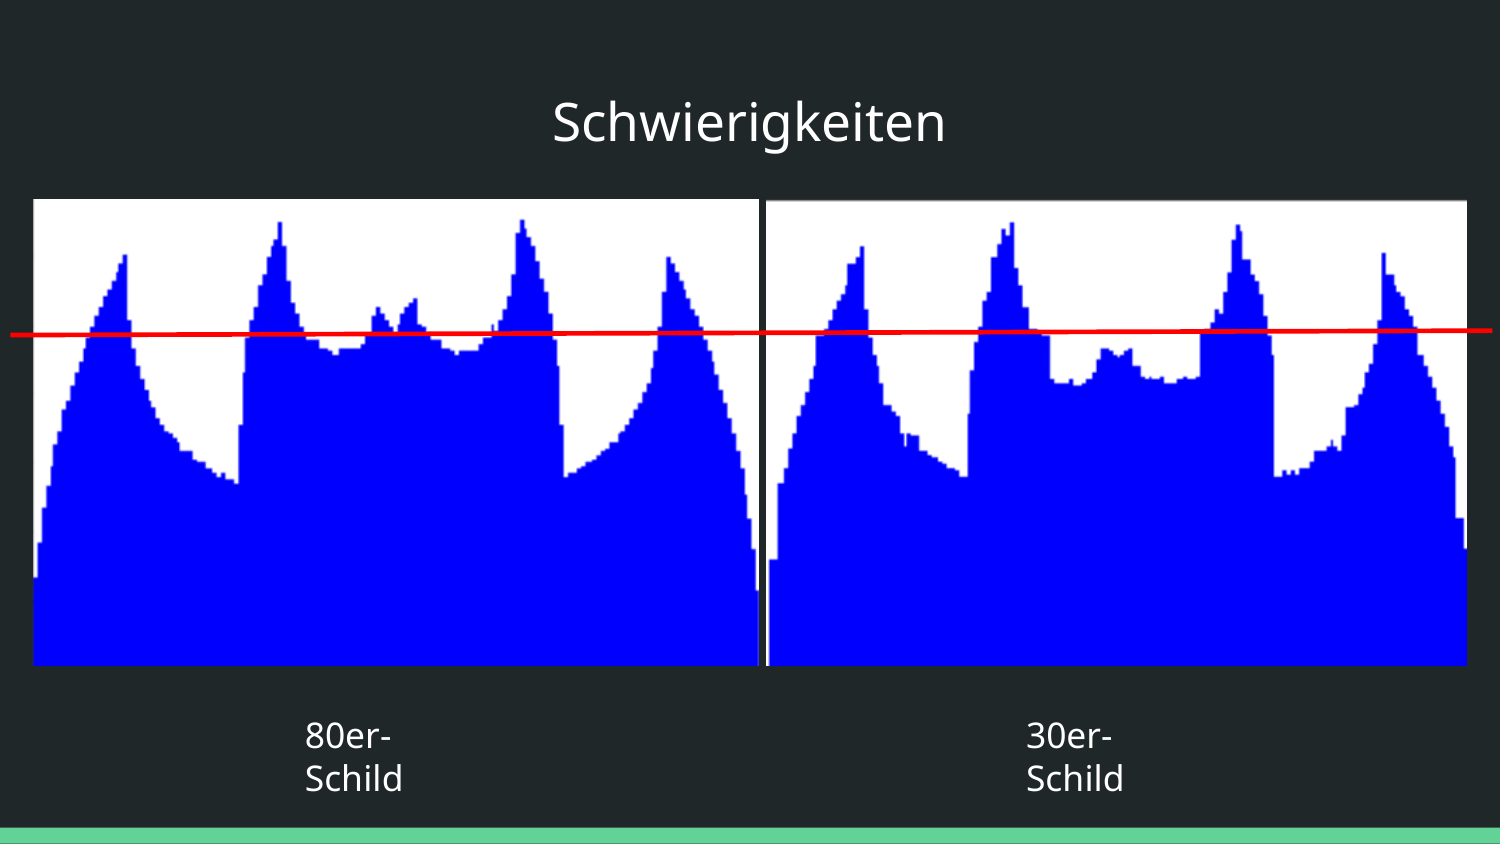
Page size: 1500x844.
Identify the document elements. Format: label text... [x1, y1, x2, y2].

picture [32, 336, 759, 667]
title Schwierigkeiten [51, 72, 1449, 167]
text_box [10, 330, 1493, 336]
picture [766, 336, 1468, 667]
text_box 80er-Schild [289, 698, 502, 814]
text_box 30er-Schild [1011, 698, 1223, 814]
picture [32, 199, 759, 330]
picture [766, 199, 1468, 330]
